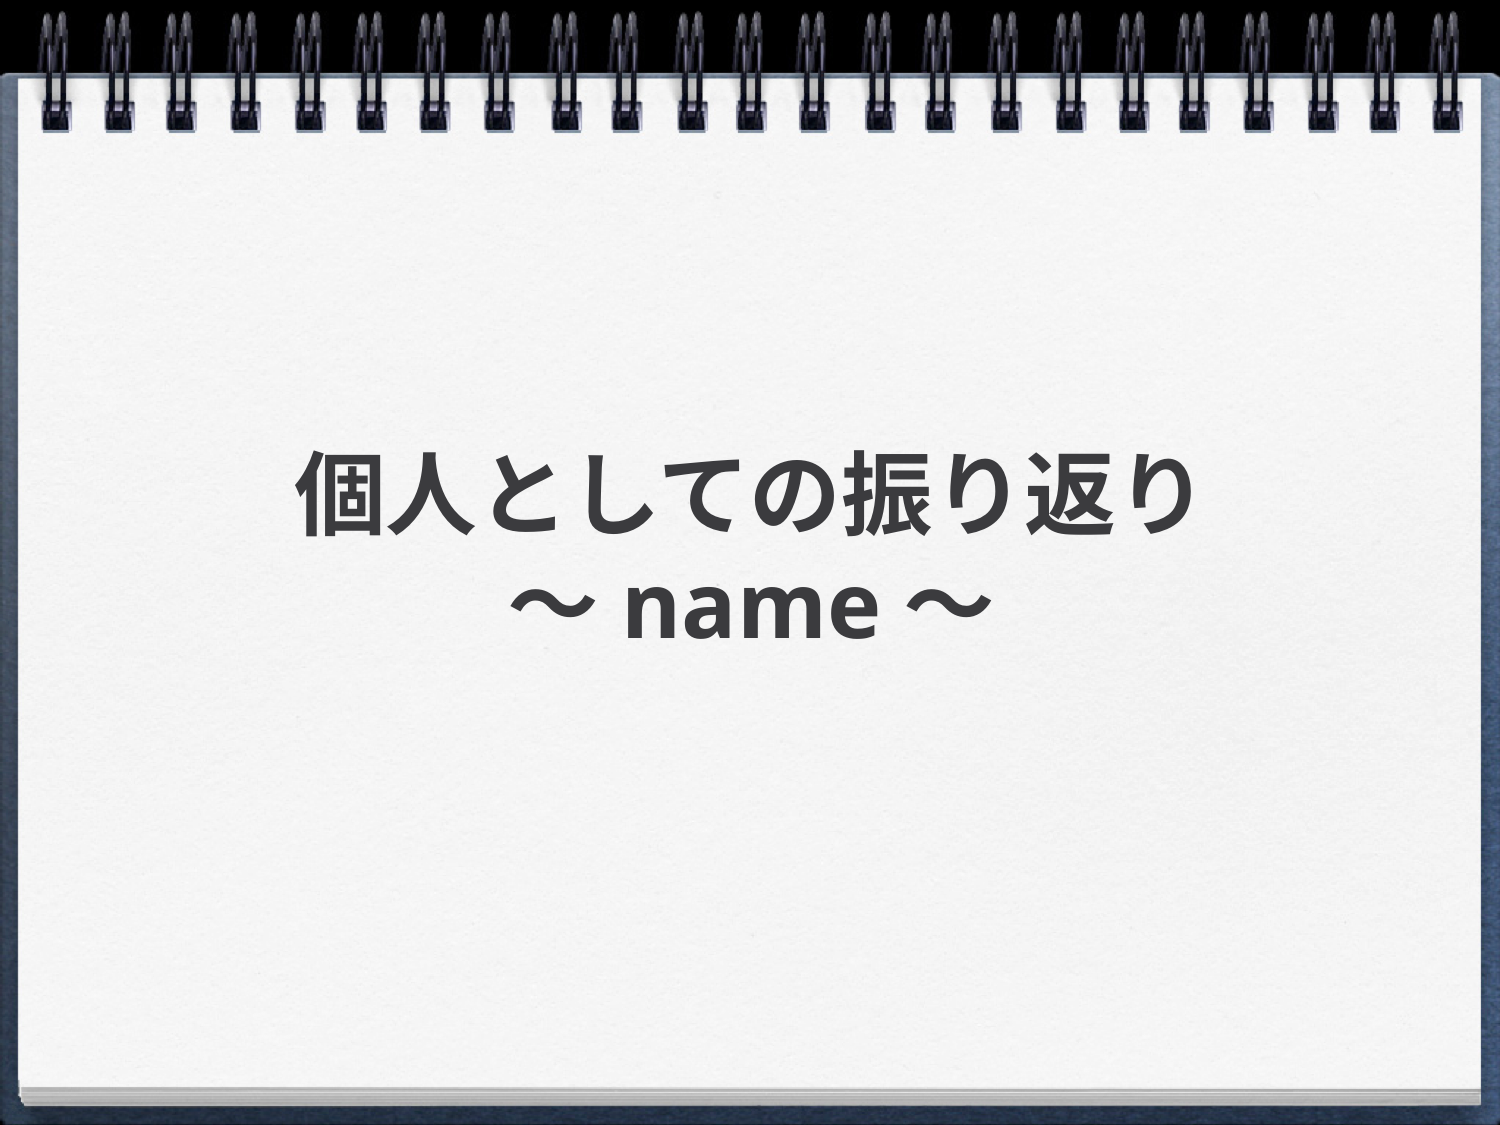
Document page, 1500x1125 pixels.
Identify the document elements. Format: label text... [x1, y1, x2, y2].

title 個人としての振り返り ～name～ [76, 196, 1427, 663]
picture [0, 0, 1500, 1125]
